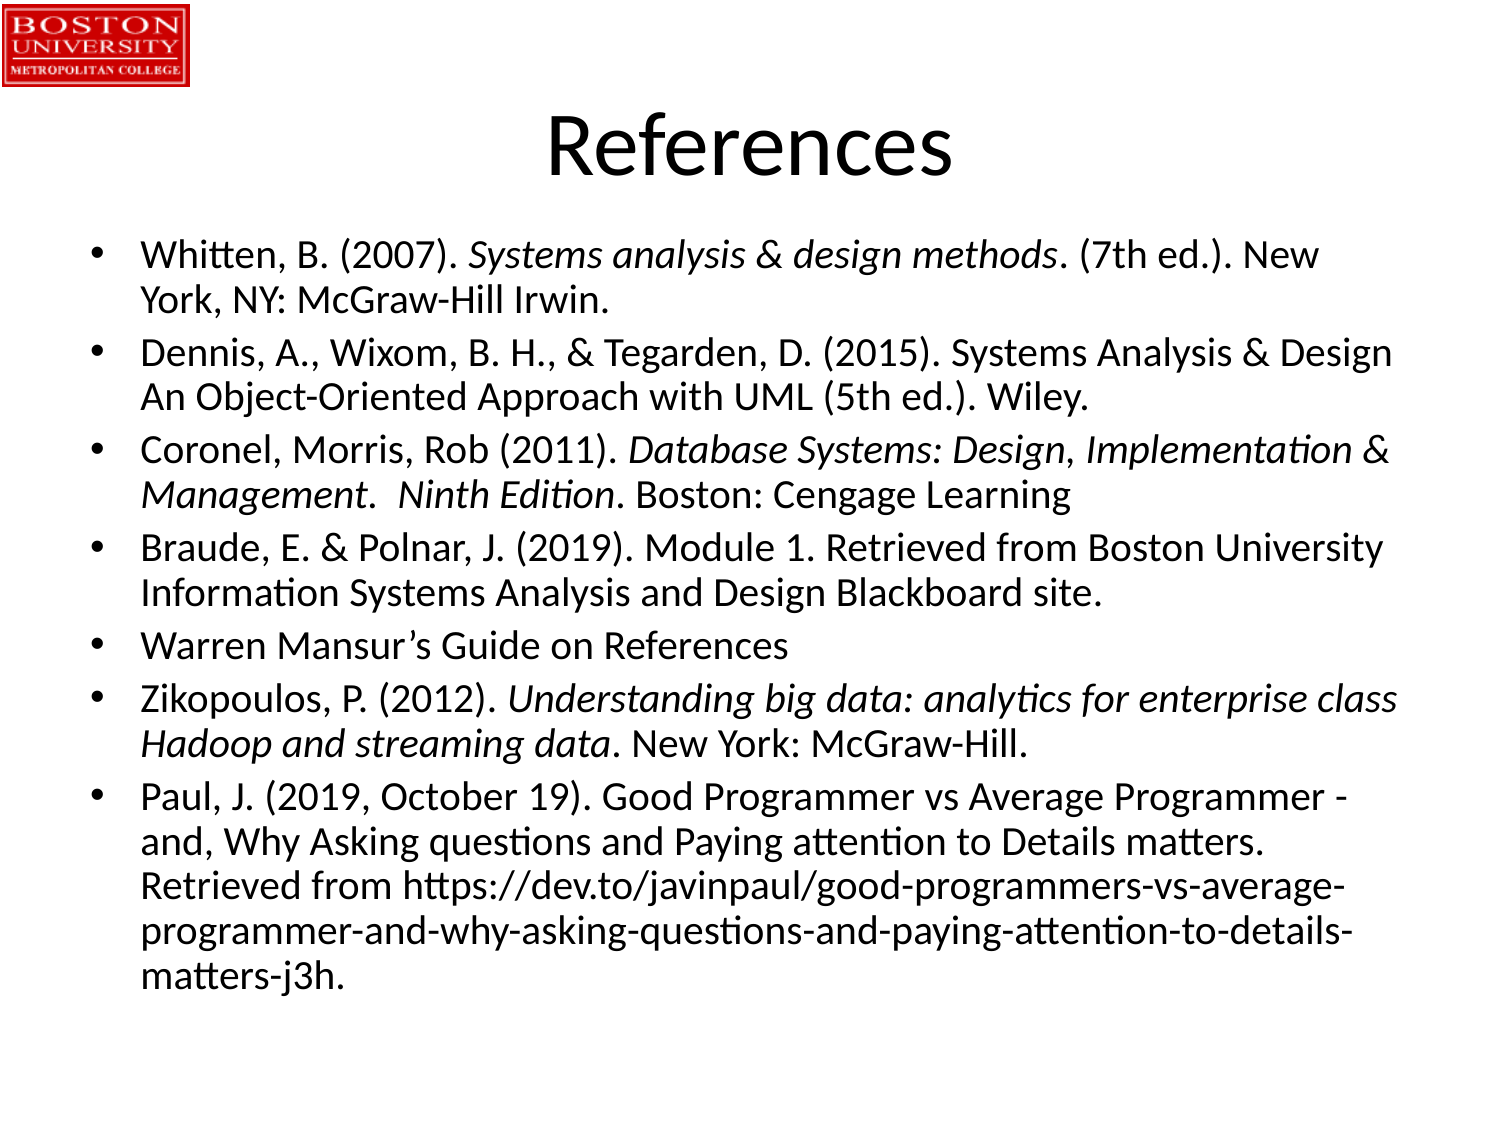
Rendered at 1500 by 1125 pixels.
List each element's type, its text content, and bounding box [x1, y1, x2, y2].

title References [75, 45, 1425, 224]
list Whitten, B. (2007). Systems analysis & design methods. (7th ed.). New York, NY: McGraw-Hill Irwin. Dennis, A., Wixom, B. H., & Tegarden, D. (2015). Systems Analysis & Design An Object-Oriented Approach with UML (5th ed.). Wiley. Coronel, Morris, Rob (2011). Database Systems: Design, Implementation & Management. Ninth Edition. Boston: Cengage Learning Braude, E. & Polnar, J. (2019). Module 1. Retrieved from Boston University Information Systems Analysis and Design Blackboard site. Warren Mansur’s Guide on References Zikopoulos, P. (2012). Understanding big data: analytics for enterprise class Hadoop and streaming data. New York: McGraw-Hill. Paul, J. (2019, October 19). Good Programmer vs Average Programmer - and, Why Asking questions and Paying attention to Details matters. Retrieved from https://dev.to/javinpaul/good-programmers-vs-average-programmer-and-why-asking-questions-and-paying-attention-to-details-matters-j3h. [75, 224, 1425, 1113]
picture [2, 3, 191, 87]
